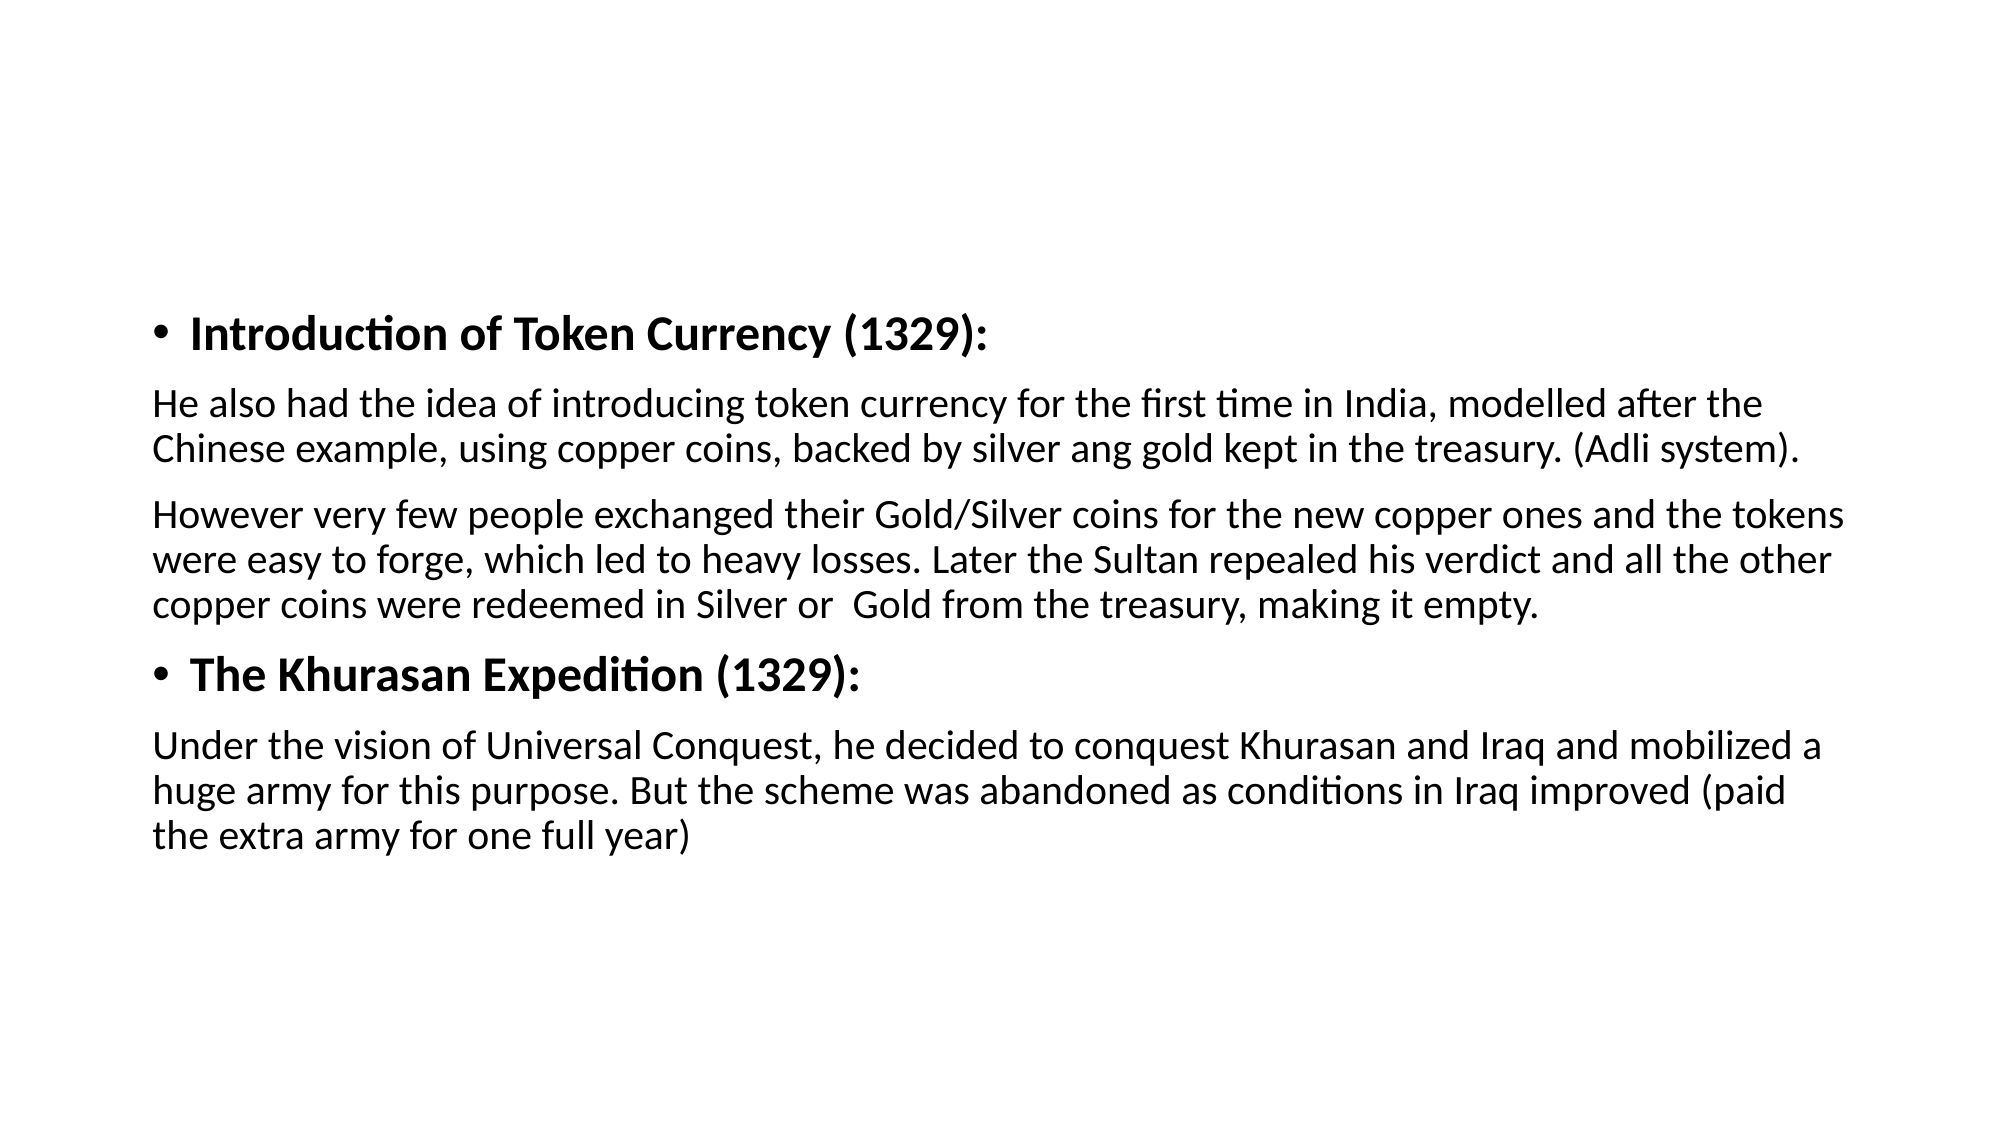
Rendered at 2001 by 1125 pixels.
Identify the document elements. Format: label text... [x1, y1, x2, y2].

list Introduction of Token Currency (1329): He also had the idea of introducing token currency for the first time in India, modelled after the Chinese example, using copper coins, backed by silver ang gold kept in the treasury. (Adli system). However very few people exchanged their Gold/Silver coins for the new copper ones and the tokens were easy to forge, which led to heavy losses. Later the Sultan repealed his verdict and all the other copper coins were redeemed in Silver or Gold from the treasury, making it empty. The Khurasan Expedition (1329): Under the vision of Universal Conquest, he decided to conquest Khurasan and Iraq and mobilized a huge army for this purpose. But the scheme was abandoned as conditions in Iraq improved (paid the extra army for one full year) [137, 299, 1863, 1014]
